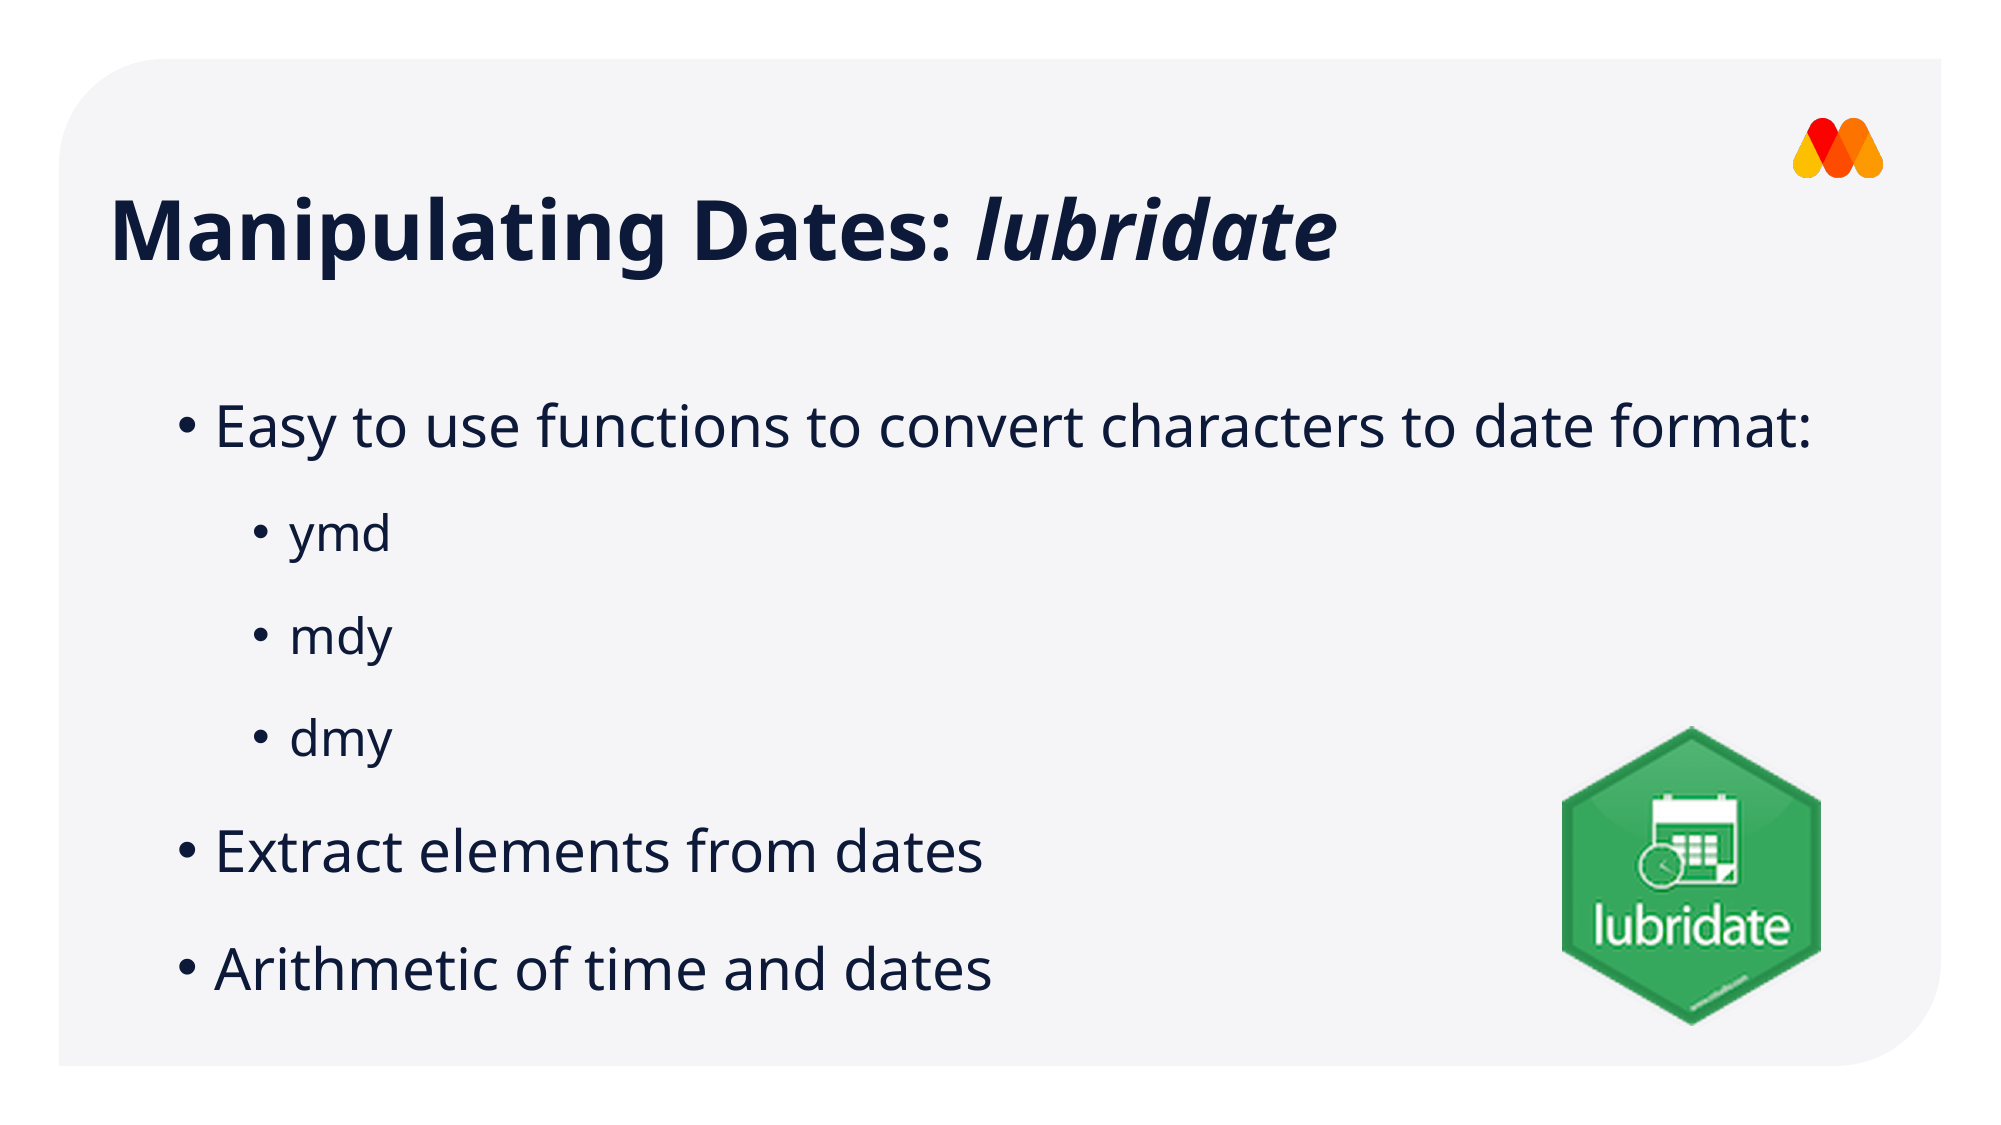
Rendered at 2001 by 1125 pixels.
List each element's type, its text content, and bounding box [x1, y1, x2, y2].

text_box Easy to use functions to convert characters to date format: ymd mdy dmy Extract elements from dates Arithmetic of time and dates [177, 354, 1821, 950]
picture [1562, 726, 1821, 1026]
text_box Manipulating Dates: lubridate [108, 177, 1340, 278]
picture [1793, 118, 1883, 178]
